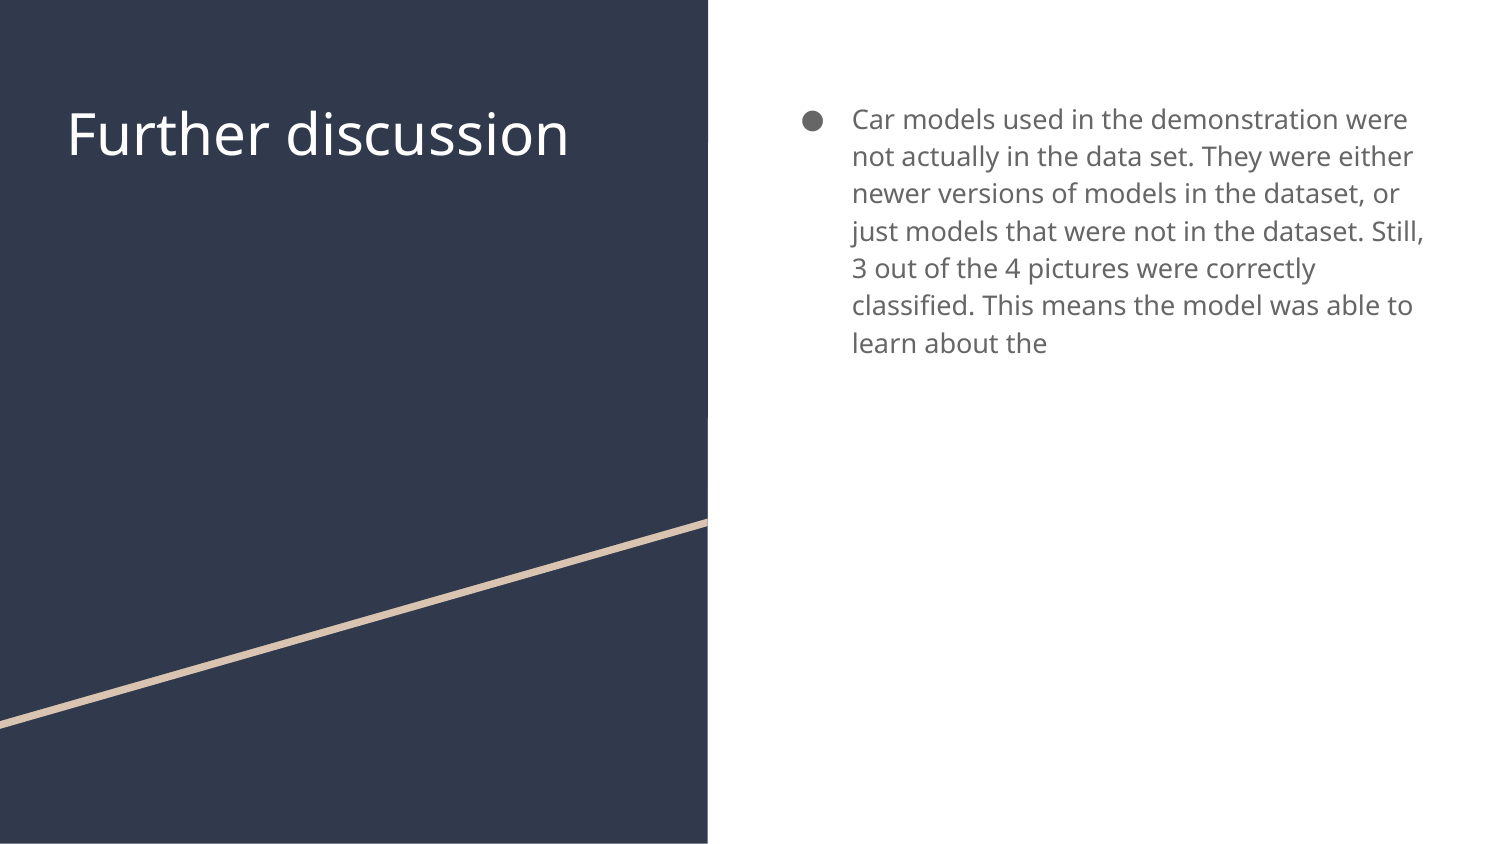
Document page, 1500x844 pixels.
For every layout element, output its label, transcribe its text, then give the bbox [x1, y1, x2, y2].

list Car models used in the demonstration were not actually in the data set. They were either newer versions of models in the dataset, or just models that were not in the dataset. Still, 3 out of the 4 pictures were correctly classified. This means the model was able to learn about the [761, 82, 1446, 755]
title Further discussion [51, 82, 660, 494]
